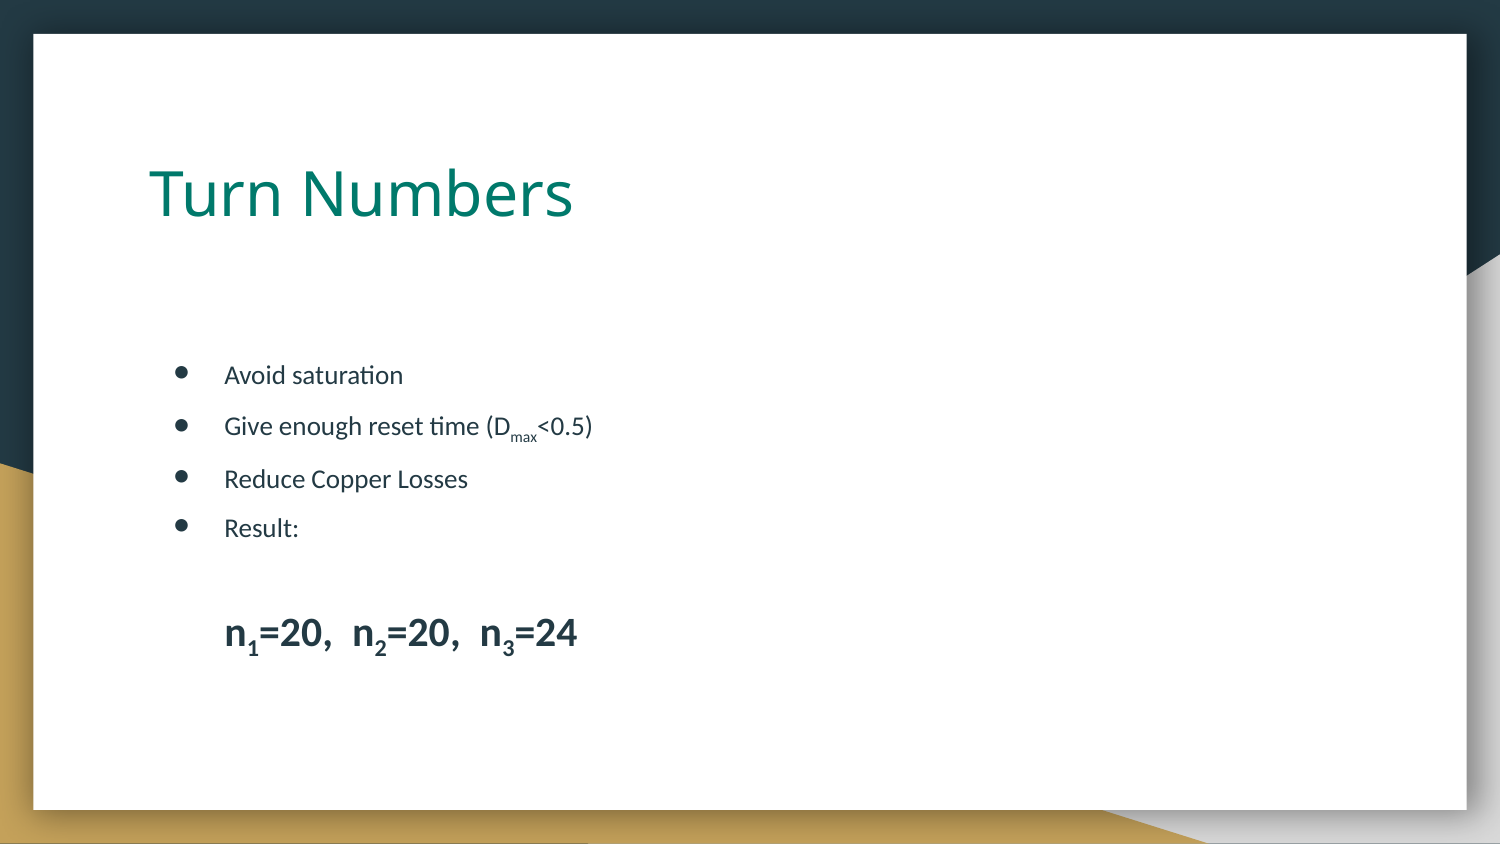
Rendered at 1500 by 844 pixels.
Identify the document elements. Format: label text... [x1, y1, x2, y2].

list Avoid saturation Give enough reset time (Dmax<0.5) Reduce Copper Losses Result: n1=20, n2=20, n3=24 [134, 326, 1366, 729]
title Turn Numbers [134, 138, 1366, 296]
